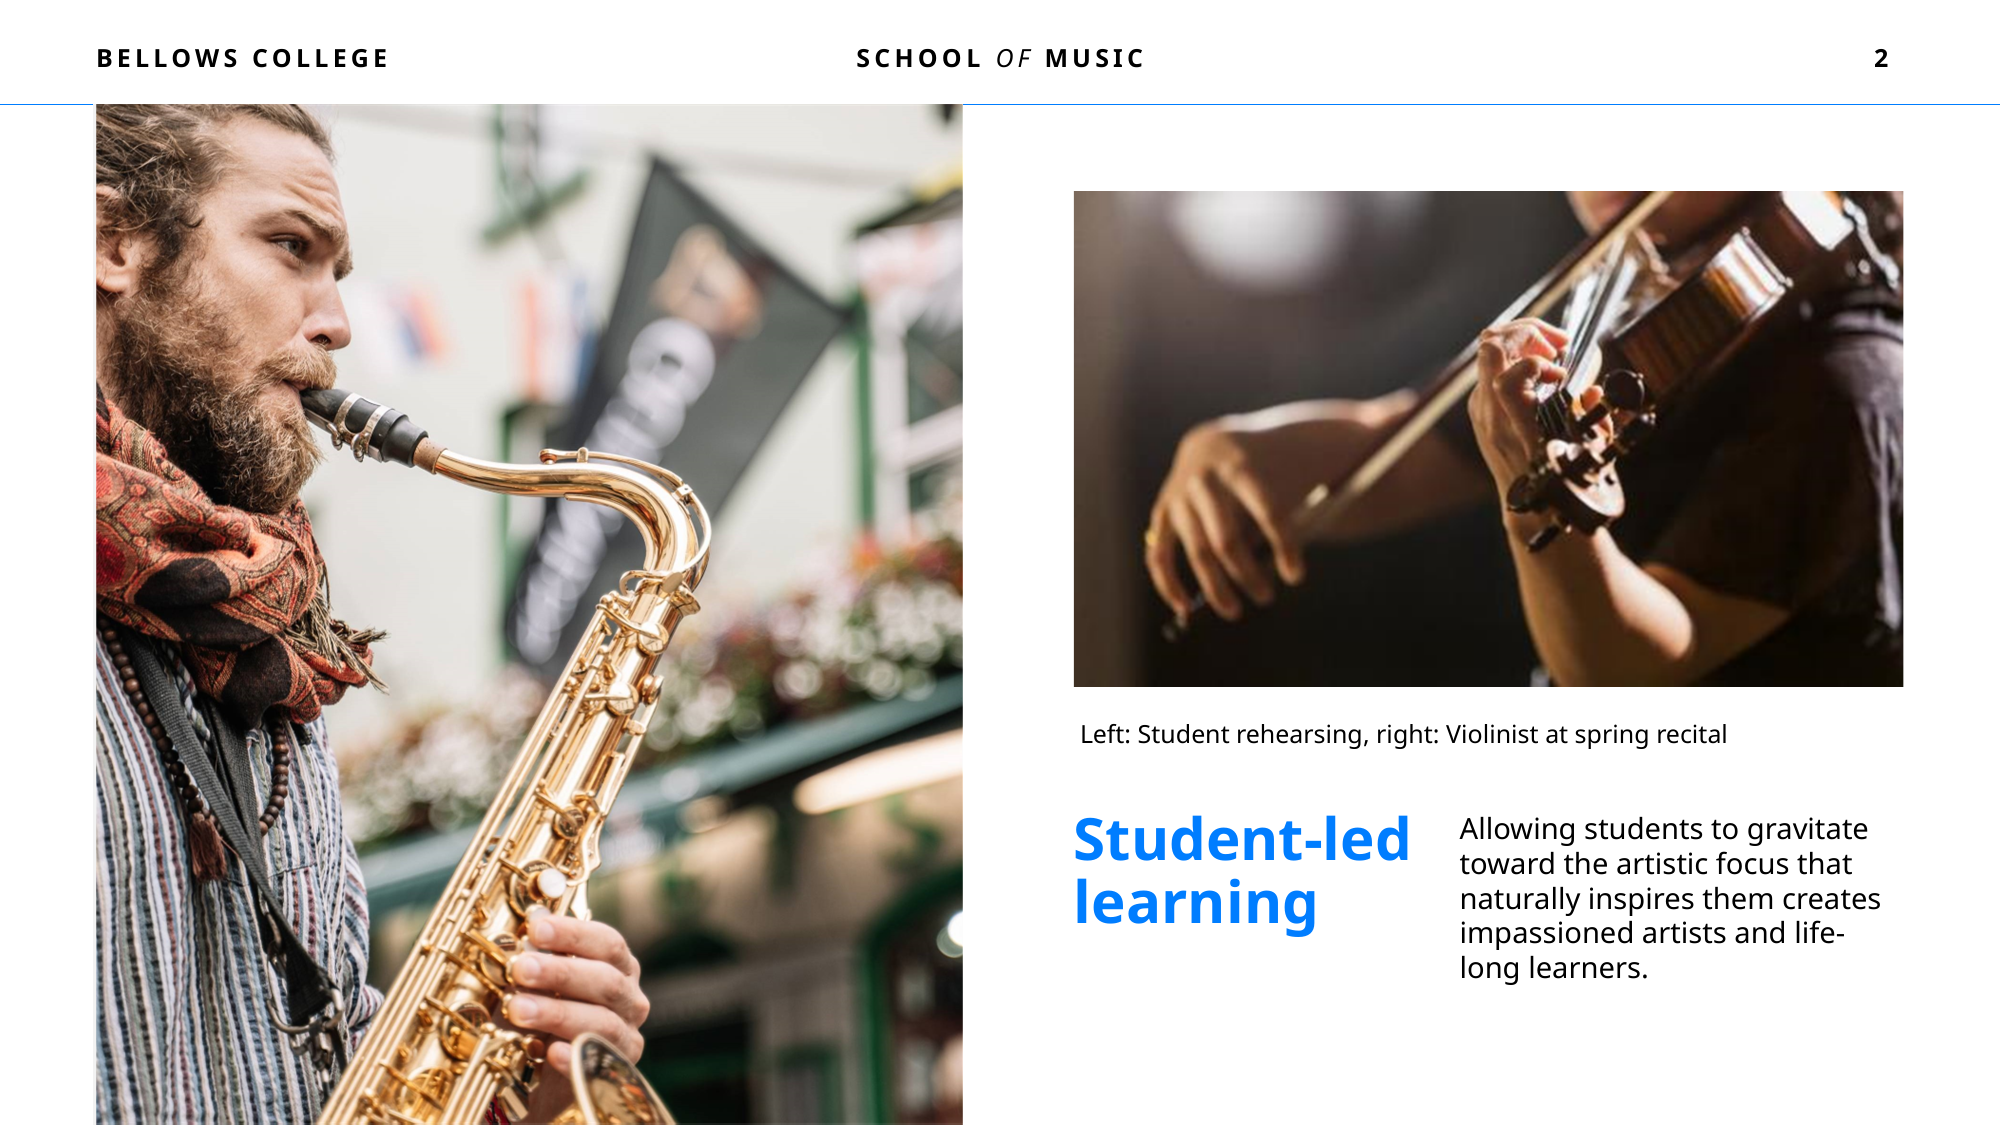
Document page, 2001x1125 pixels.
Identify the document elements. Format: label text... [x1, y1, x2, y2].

picture [1073, 191, 1904, 687]
list School of Music [729, 29, 1270, 89]
picture [92, 104, 963, 1125]
slide_number 2 [1504, 29, 1904, 89]
footer BELLOWS COLLEGE [96, 29, 495, 89]
list Allowing students to gravitate toward the artistic focus that naturally inspires them creates impassioned artists and life-long learners. [1459, 810, 1904, 1023]
title Student-led learning [1073, 810, 1418, 1023]
list Left: Student rehearsing, right: Violinist at spring recital [1080, 688, 1904, 783]
